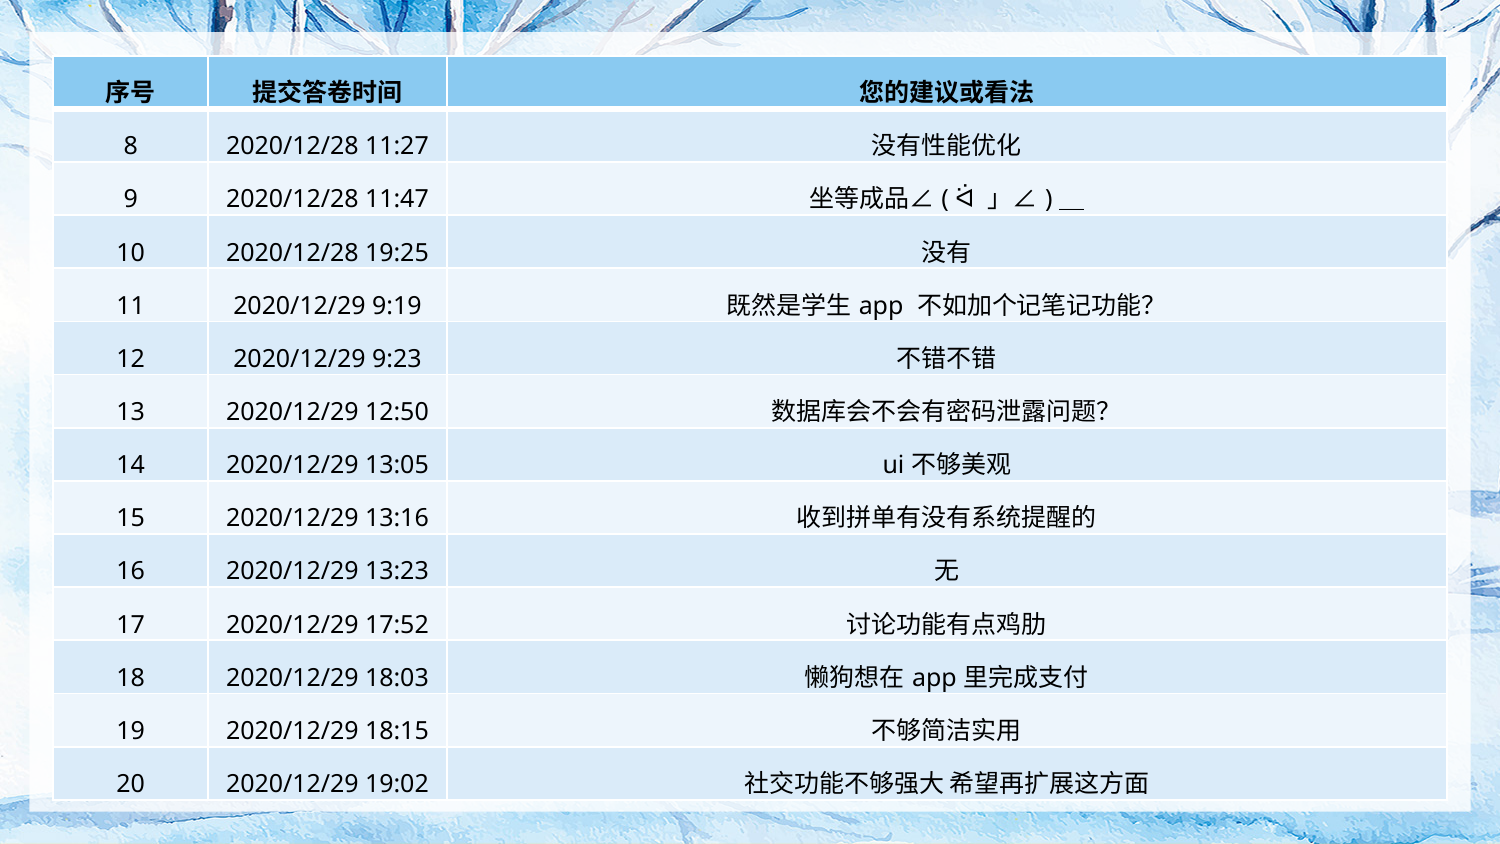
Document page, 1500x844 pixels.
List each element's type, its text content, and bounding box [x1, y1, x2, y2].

picture [0, 0, 1500, 844]
table_cell 2020/12/29 18:15 [209, 694, 446, 746]
table_header 您的建议或看法 [448, 57, 1446, 106]
table_cell 2020/12/29 17:52 [209, 588, 446, 639]
table_cell 18 [54, 641, 207, 693]
table_cell 2020/12/28 11:47 [209, 163, 446, 214]
table_cell 不够简洁实用 [448, 694, 1446, 746]
table_cell 2020/12/29 18:03 [209, 641, 446, 693]
table_cell 2020/12/29 9:19 [209, 269, 446, 321]
table_cell 2020/12/29 13:16 [209, 482, 446, 533]
table_cell 2020/12/29 12:50 [209, 375, 446, 427]
table_cell 不错不错 [448, 322, 1446, 374]
table_cell 坐等成品∠( ᐛ 」∠)＿ [448, 163, 1446, 214]
table_header 序号 [54, 57, 207, 106]
table_cell 10 [54, 216, 207, 267]
table_cell 没有性能优化 [448, 112, 1446, 161]
table_cell 17 [54, 588, 207, 639]
table_cell ui不够美观 [448, 429, 1446, 480]
table_cell 2020/12/29 19:02 [209, 748, 446, 799]
table_cell 20 [54, 748, 207, 799]
table_cell 19 [54, 694, 207, 746]
table_header 提交答卷时间 [209, 57, 446, 106]
table_cell 社交功能不够强大 希望再扩展这方面 [448, 748, 1446, 799]
table_cell 2020/12/29 13:05 [209, 429, 446, 480]
table_cell 11 [54, 269, 207, 321]
table_cell 2020/12/28 19:25 [209, 216, 446, 267]
table_cell 懒狗想在app里完成支付 [448, 641, 1446, 693]
table_cell 9 [54, 163, 207, 214]
table_cell 2020/12/28 11:27 [209, 112, 446, 161]
table_cell 既然是学生app 不如加个记笔记功能？ [448, 269, 1446, 321]
table_cell 15 [54, 482, 207, 533]
table_cell 讨论功能有点鸡肋 [448, 588, 1446, 639]
table_cell 12 [54, 322, 207, 374]
table_cell 收到拼单有没有系统提醒的 [448, 482, 1446, 533]
table_cell 16 [54, 535, 207, 586]
table_cell 没有 [448, 216, 1446, 267]
table_cell 13 [54, 375, 207, 427]
table_cell 数据库会不会有密码泄露问题？ [448, 375, 1446, 427]
table_cell 14 [54, 429, 207, 480]
table_cell 2020/12/29 9:23 [209, 322, 446, 374]
table_cell 无 [448, 535, 1446, 586]
table_cell 2020/12/29 13:23 [209, 535, 446, 586]
table_cell 8 [54, 112, 207, 161]
